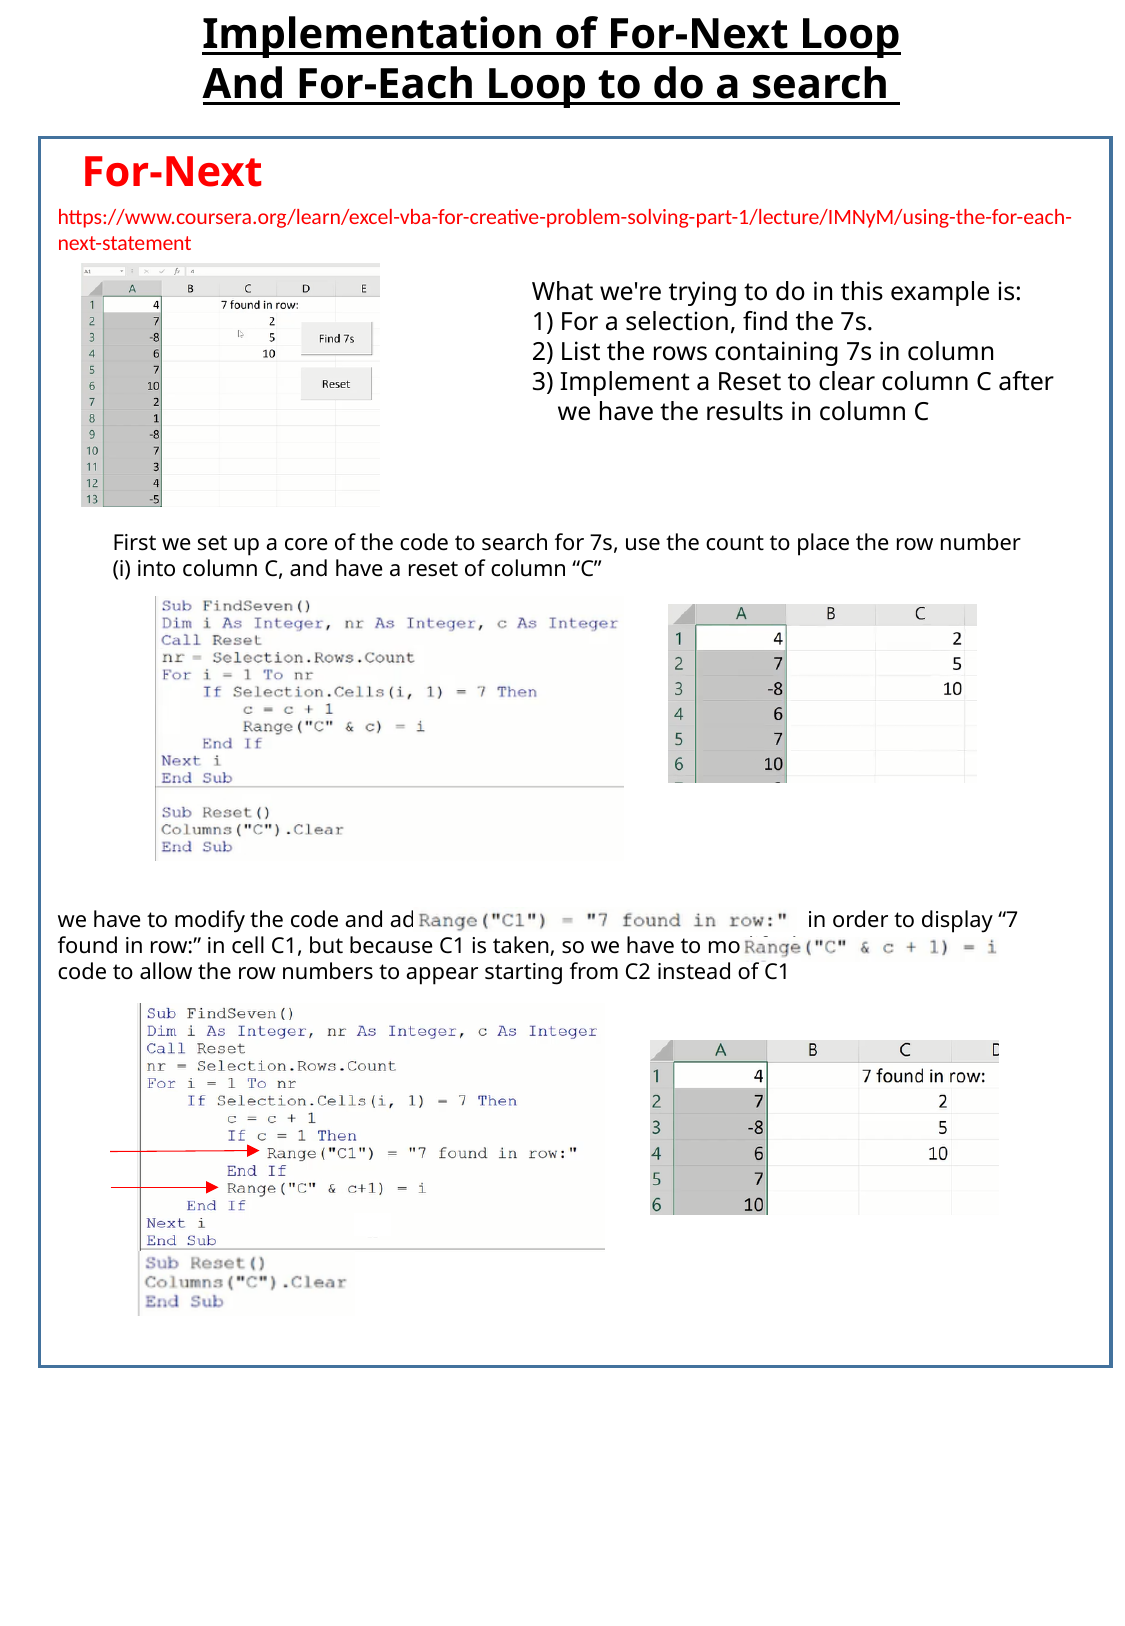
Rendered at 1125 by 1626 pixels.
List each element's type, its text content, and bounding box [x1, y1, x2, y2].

picture [81, 263, 380, 507]
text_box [155, 596, 624, 861]
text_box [110, 1003, 999, 1316]
picture [413, 907, 797, 932]
text_box [38, 136, 1112, 1368]
text_box For-Next [32, 137, 312, 203]
text_box https://www.coursera.org/learn/excel-vba-for-creative-problem-solving-part-1/lecture/IMNyM/using-the-for-each-next-statement [42, 195, 1111, 263]
picture [740, 938, 999, 962]
picture [668, 604, 977, 783]
text_box Implementation of For-Next Loop And For-Each Loop to do a search [88, 0, 1015, 115]
